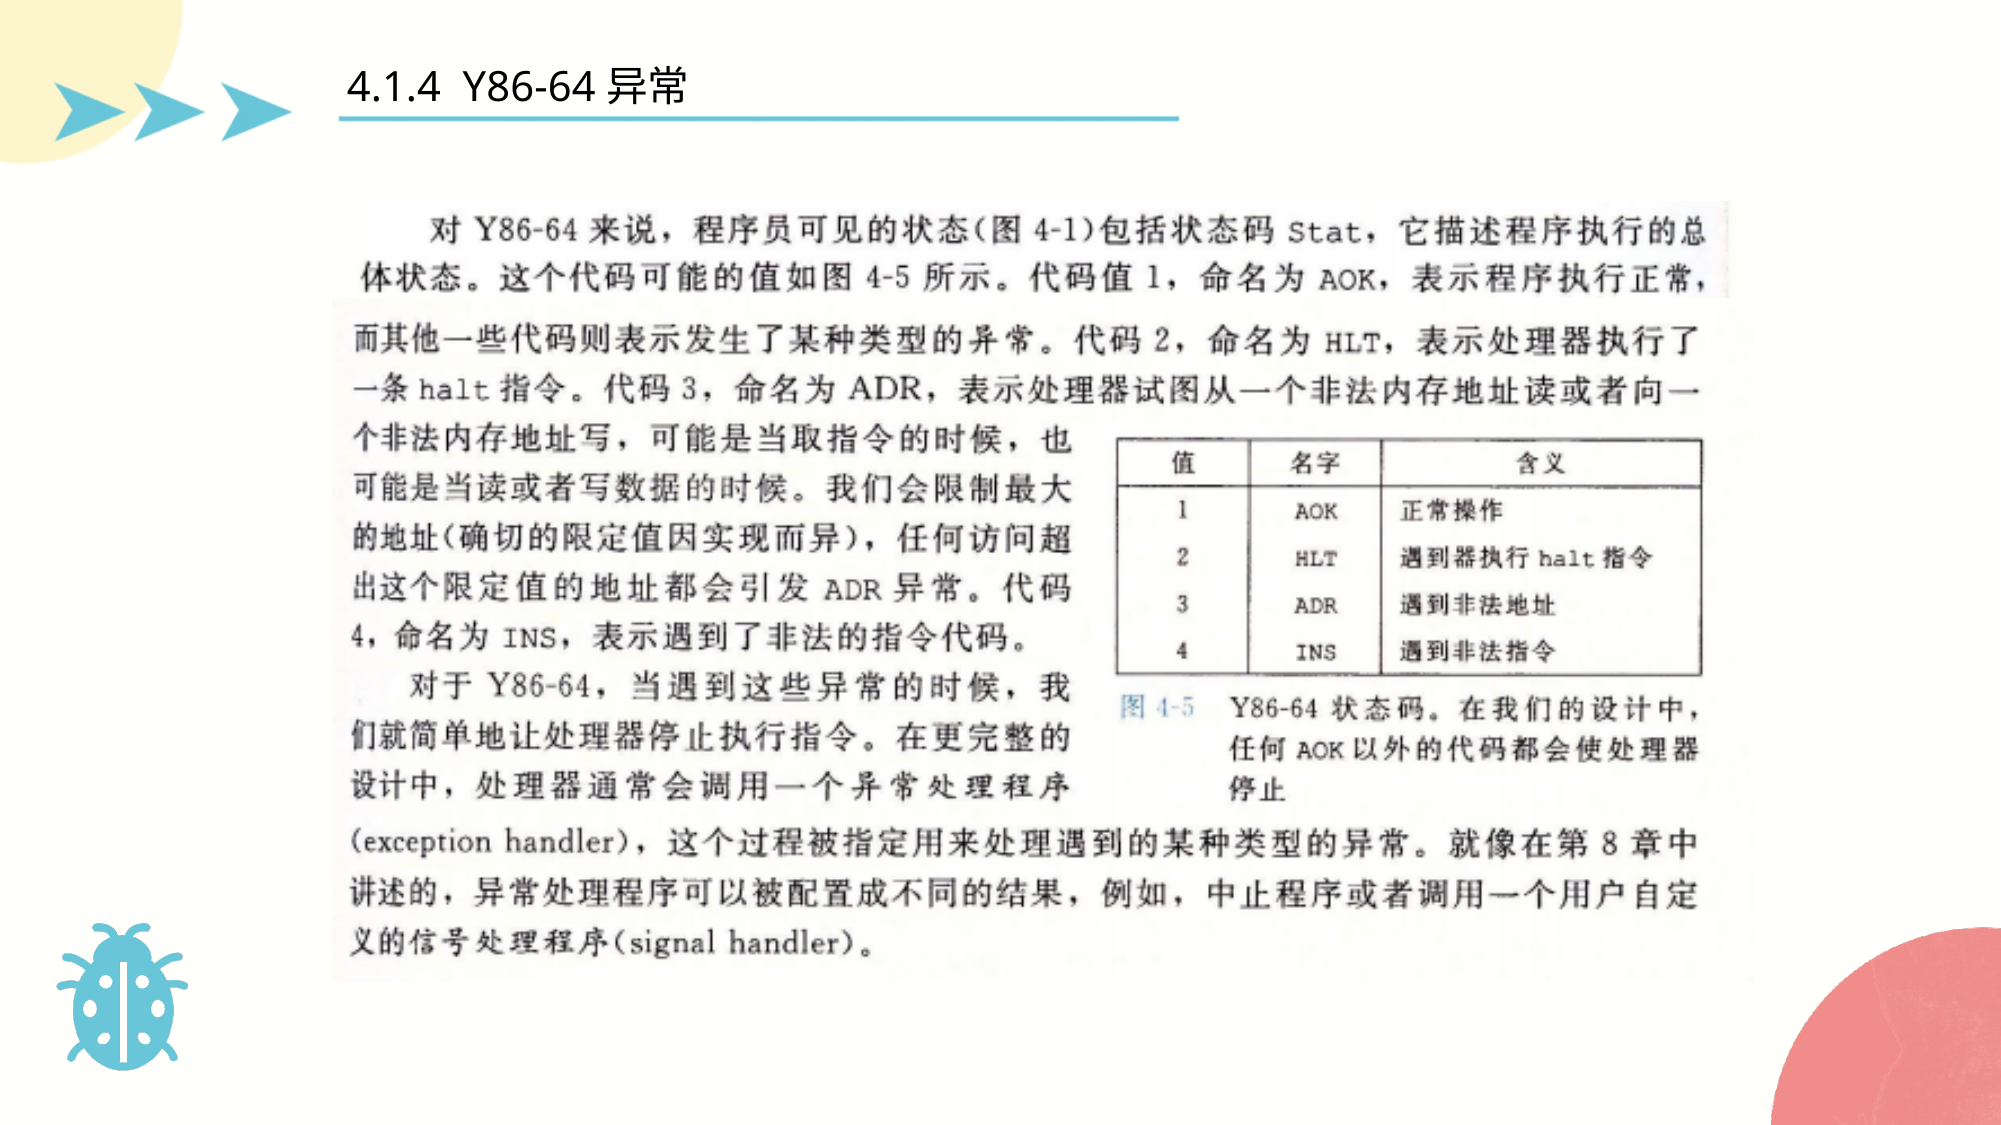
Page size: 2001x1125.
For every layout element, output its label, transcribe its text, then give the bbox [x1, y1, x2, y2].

text_box 4.1.4 Y86-64异常 [332, 51, 585, 117]
text_box 4.1.4 Y86-64异常 [647, 51, 1059, 117]
picture [30, 905, 216, 1091]
picture [0, 0, 2001, 1125]
